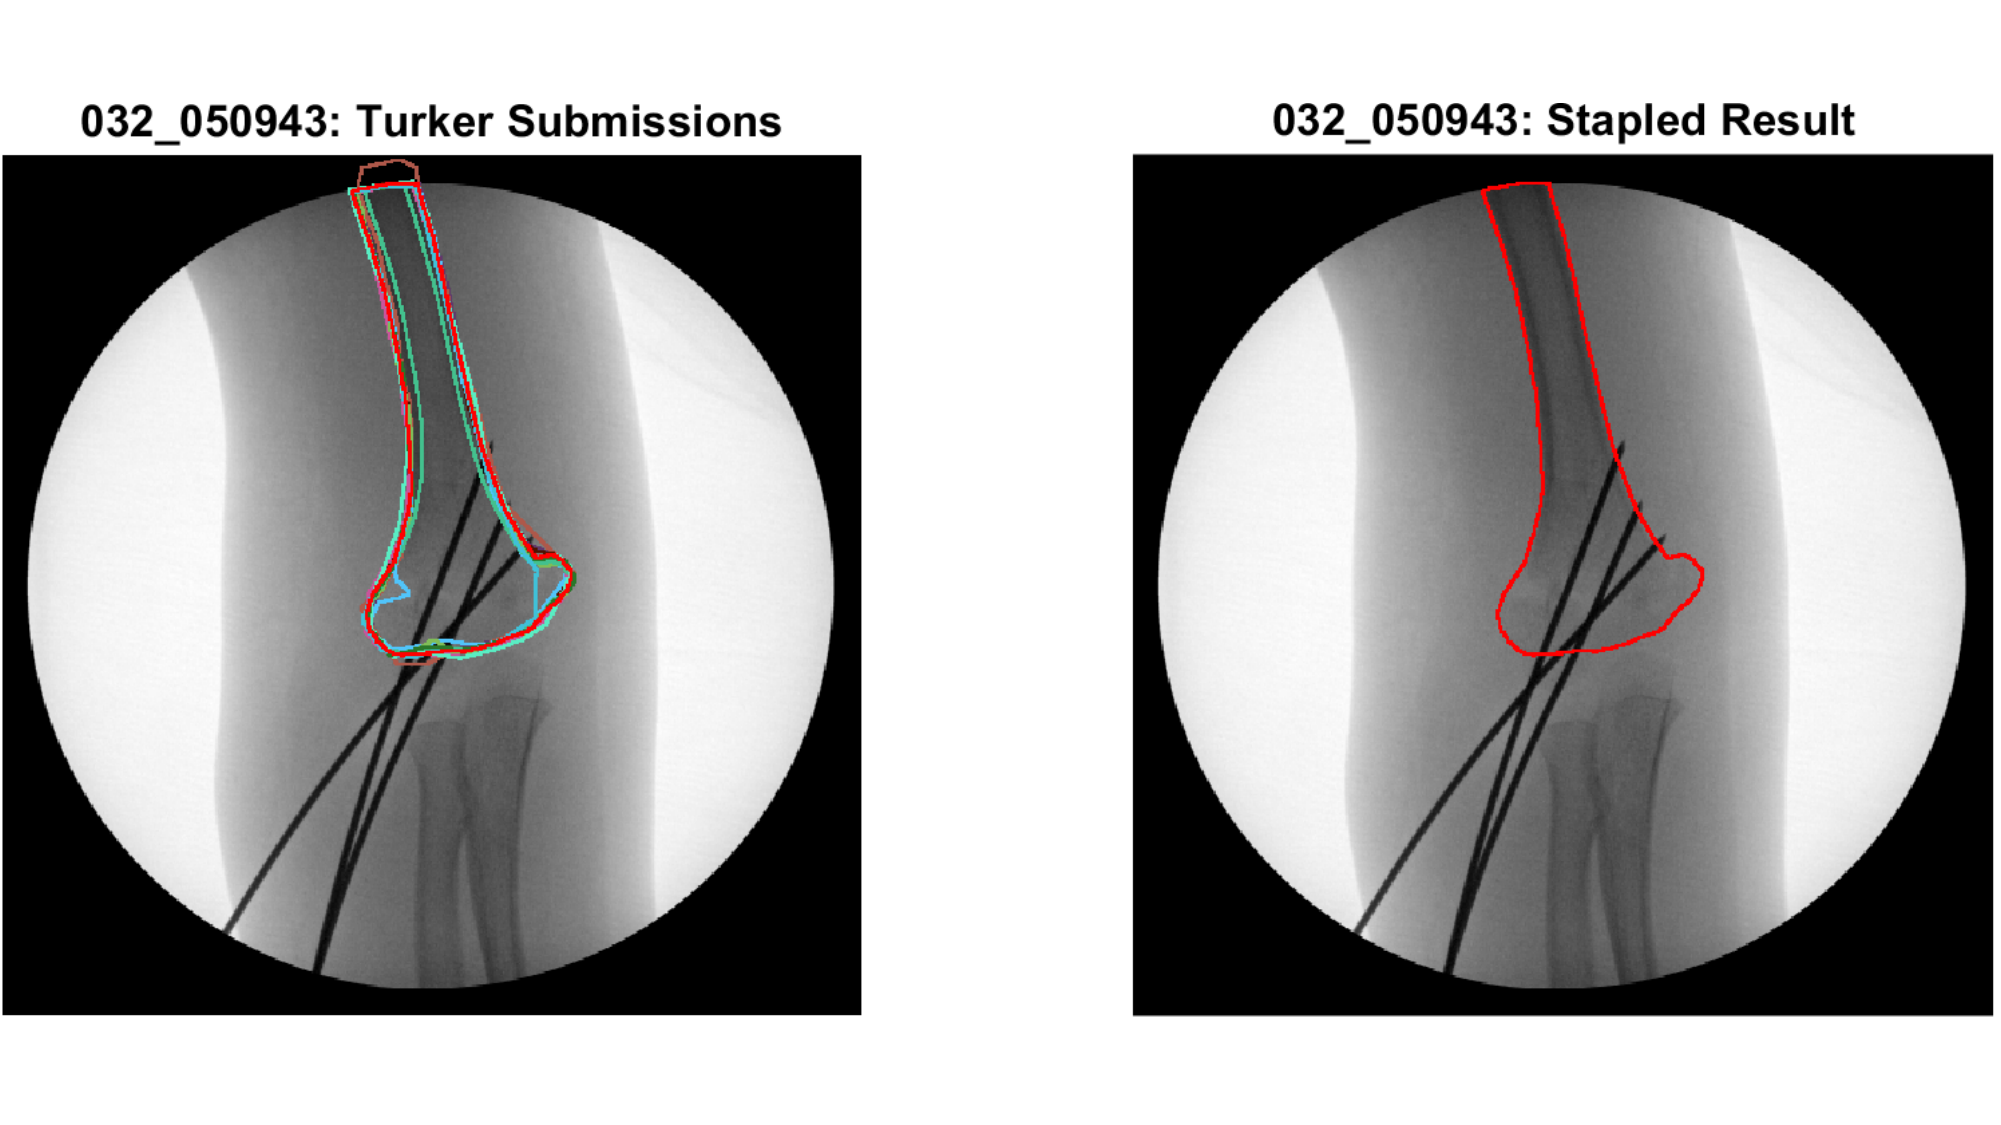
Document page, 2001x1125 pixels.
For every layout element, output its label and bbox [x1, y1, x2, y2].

picture [0, 103, 2000, 1022]
